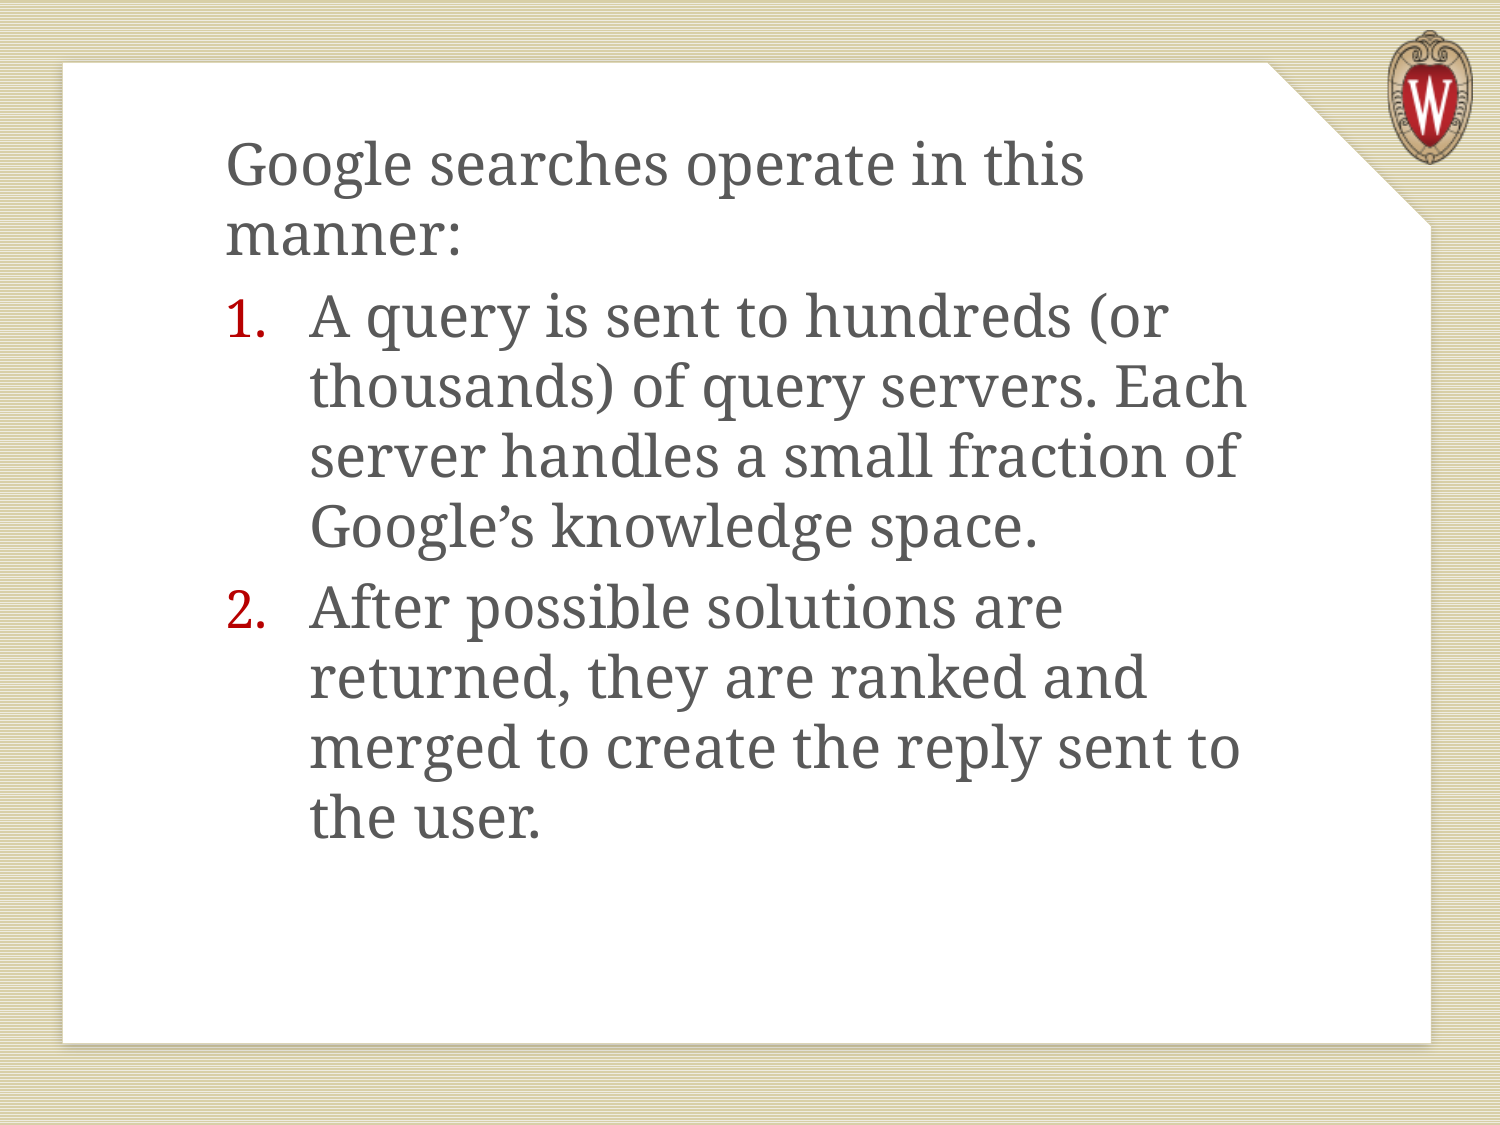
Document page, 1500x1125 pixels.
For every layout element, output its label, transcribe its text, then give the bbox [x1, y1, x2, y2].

subtitle Google searches operate in this manner: A query is sent to hundreds (or thousands) of query servers. Each server handles a small fraction of Google’s knowledge space. After possible solutions are returned, they are ranked and merged to create the reply sent to the user. [225, 127, 1275, 952]
